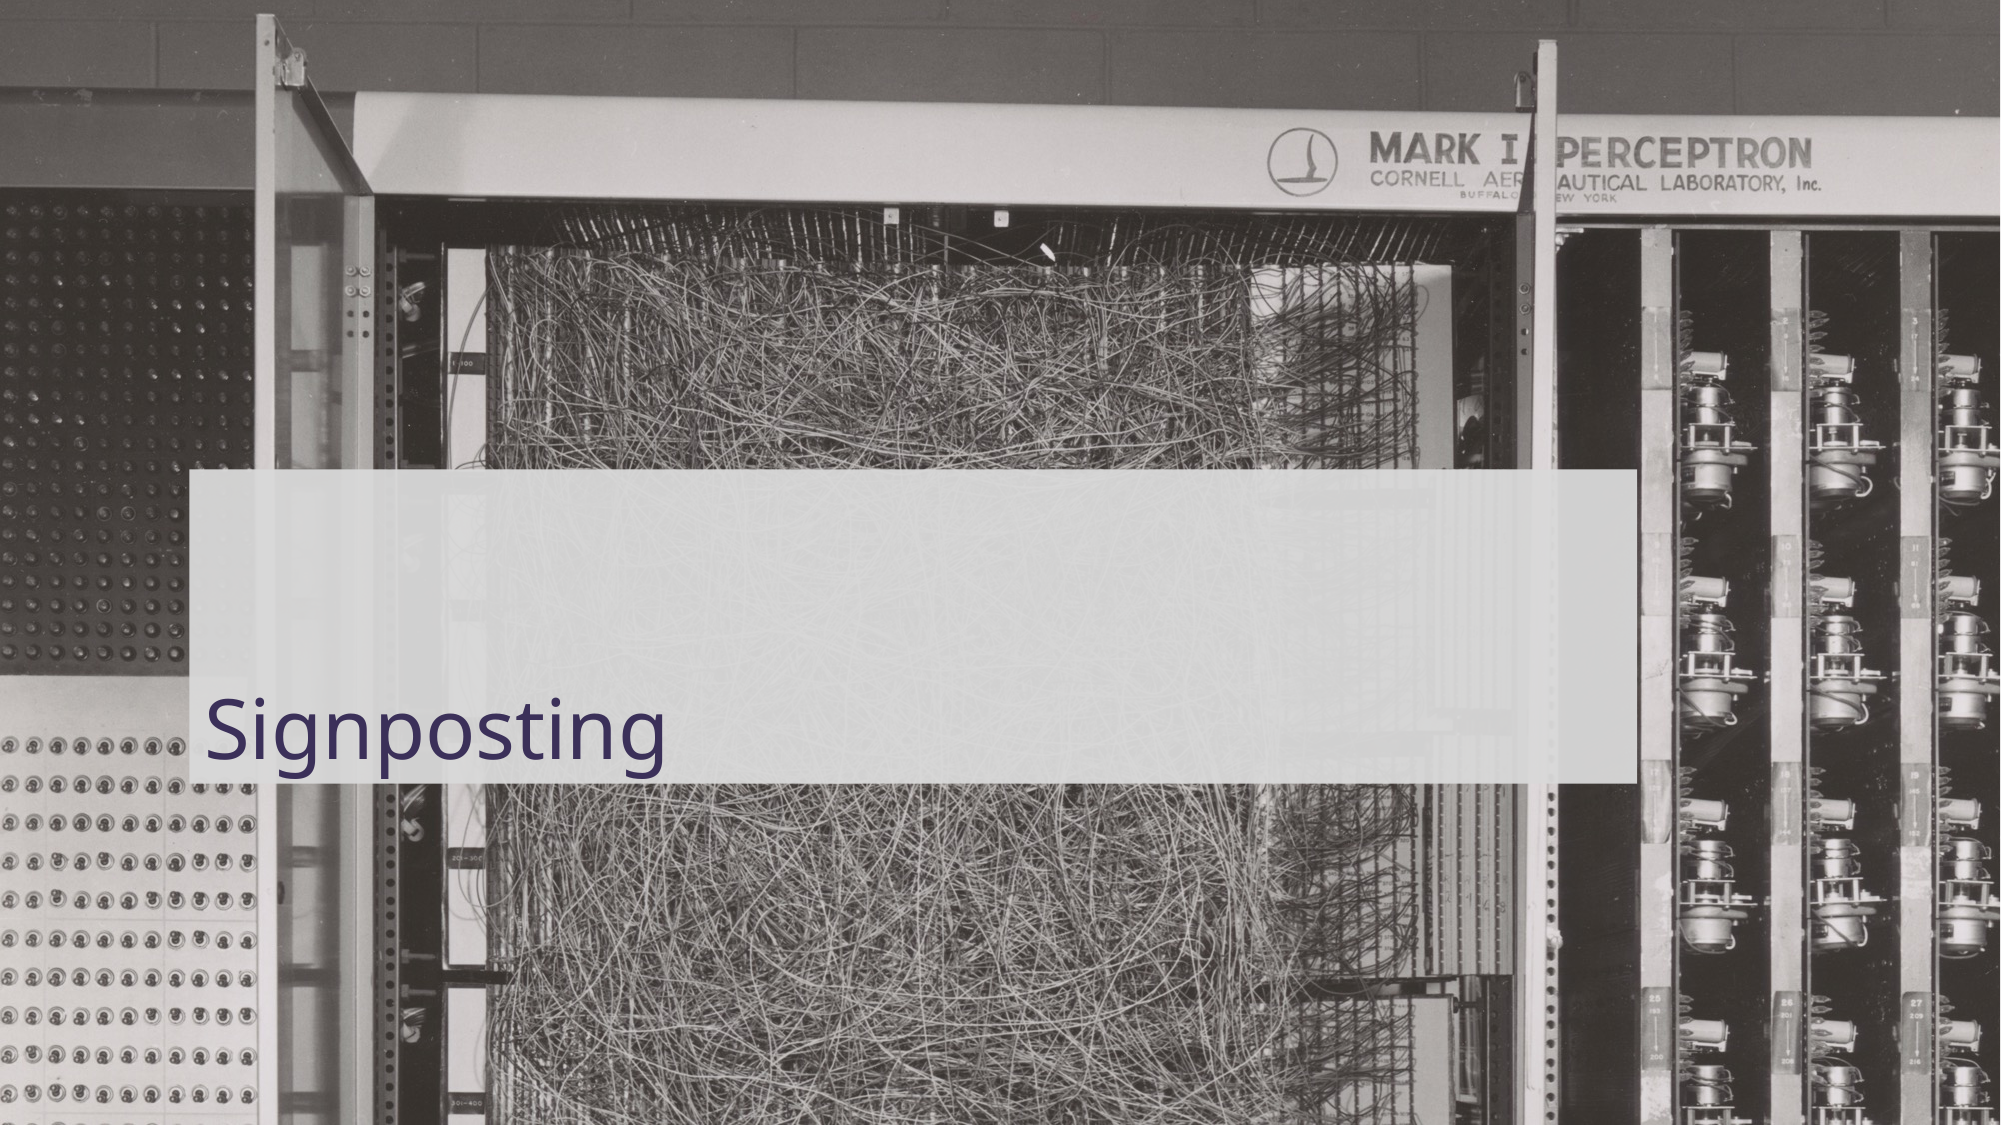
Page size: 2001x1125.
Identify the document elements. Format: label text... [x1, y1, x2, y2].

picture [0, 0, 2001, 1125]
title Signposting [189, 469, 1638, 784]
